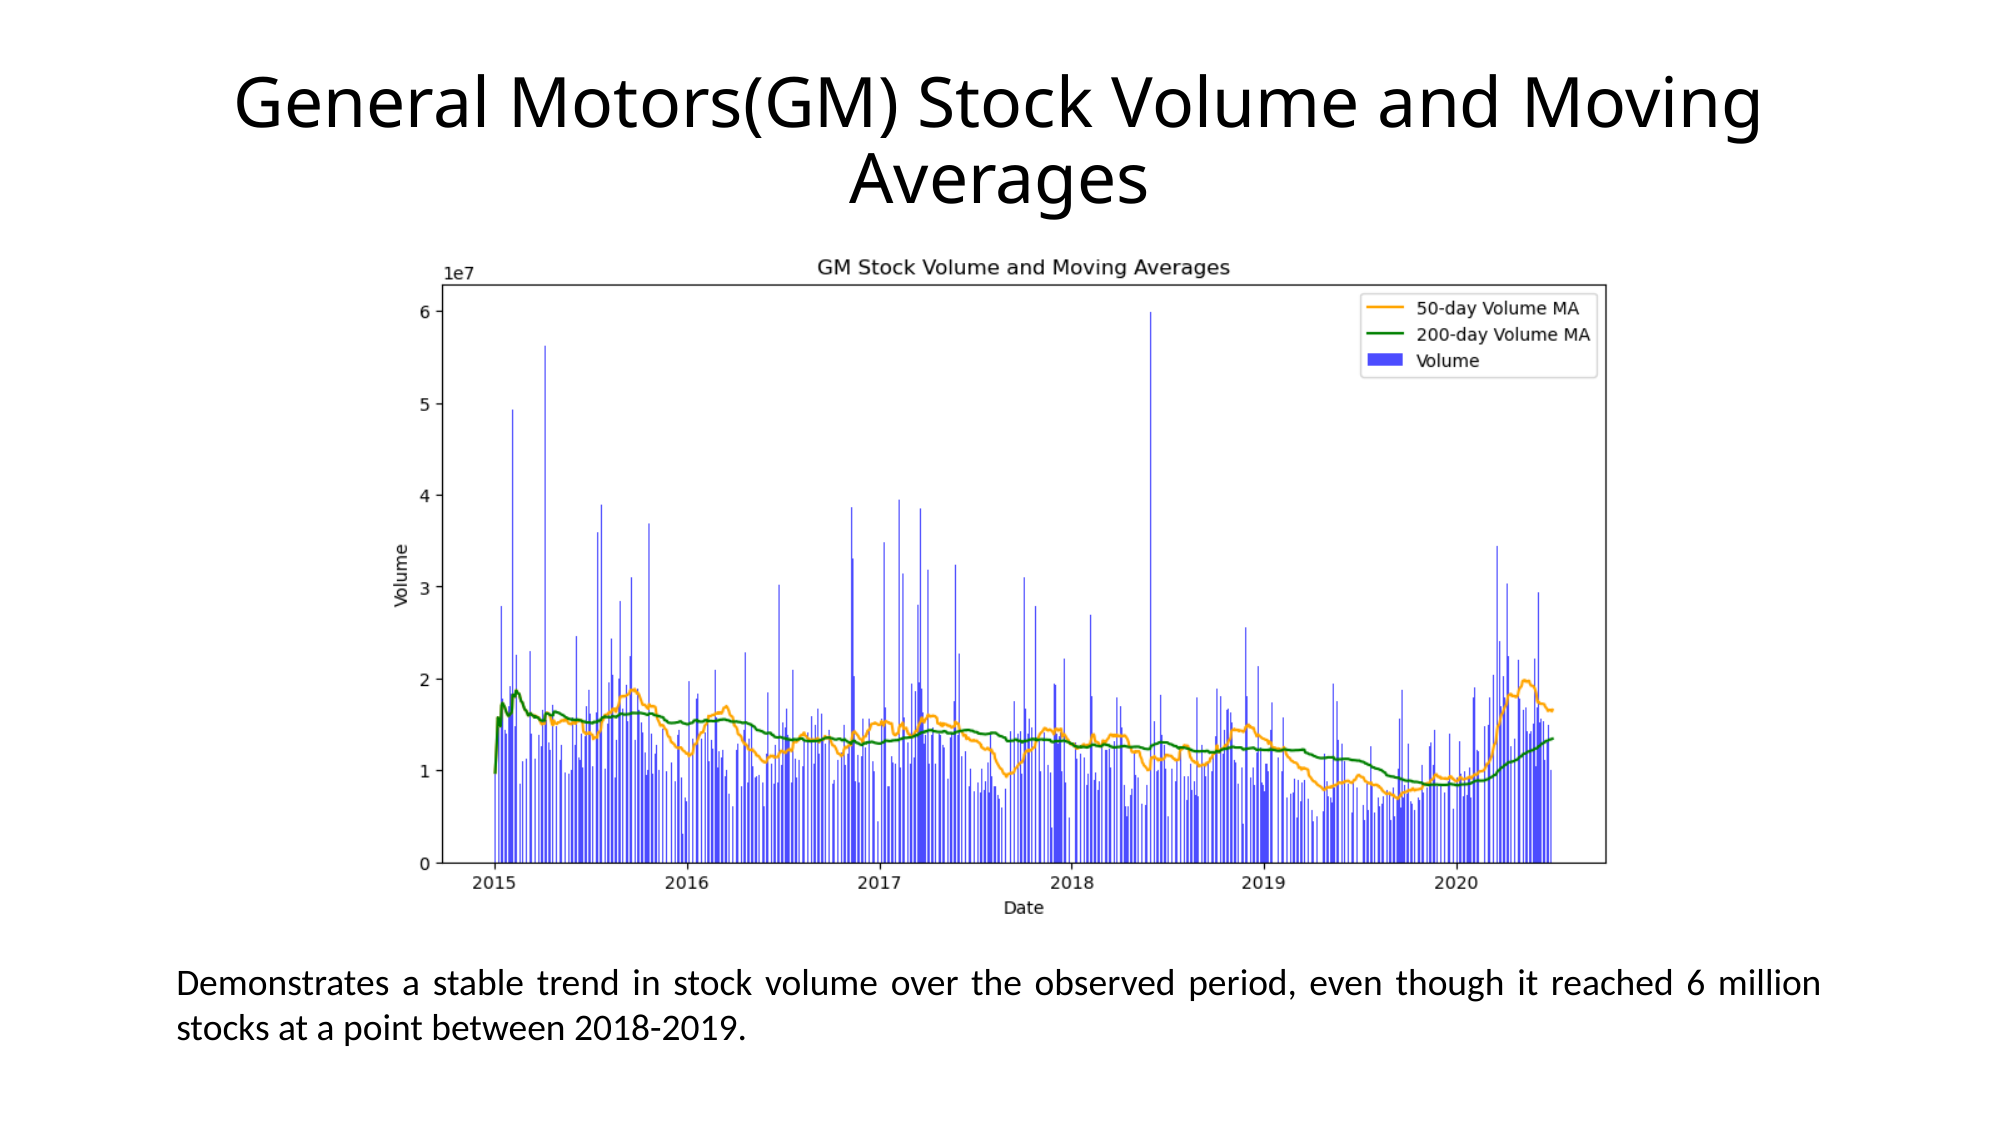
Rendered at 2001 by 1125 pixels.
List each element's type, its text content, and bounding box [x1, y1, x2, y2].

text_box Demonstrates a stable trend in stock volume over the observed period, even though it reached 6 million stocks at a point between 2018-2019. [161, 950, 1839, 1056]
title General Motors(GM) Stock Volume and Moving Averages [137, 59, 1863, 227]
picture [381, 247, 1618, 930]
